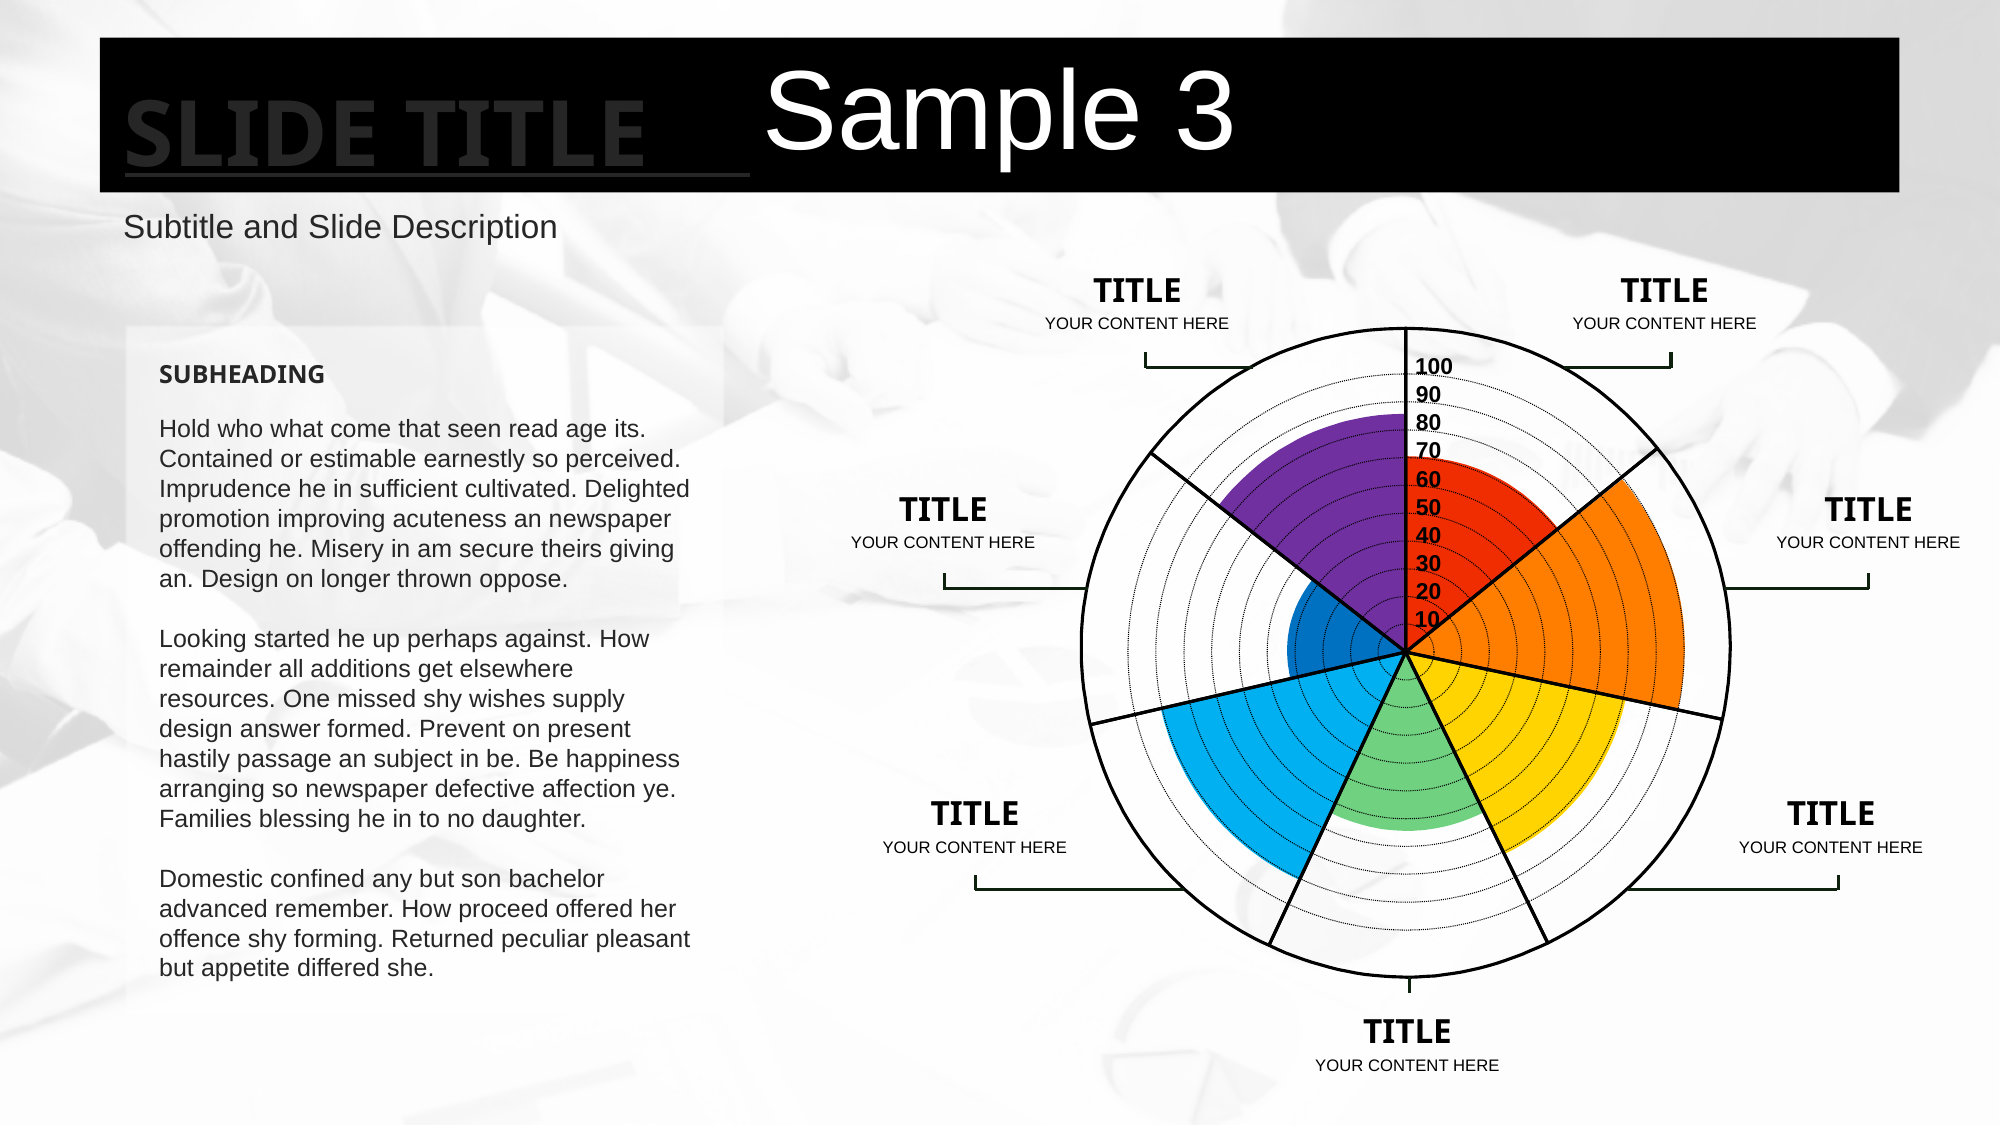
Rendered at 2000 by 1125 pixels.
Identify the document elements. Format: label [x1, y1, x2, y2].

text_box [1081, 328, 1731, 350]
picture [0, 0, 2000, 1125]
text_box [943, 351, 1869, 994]
